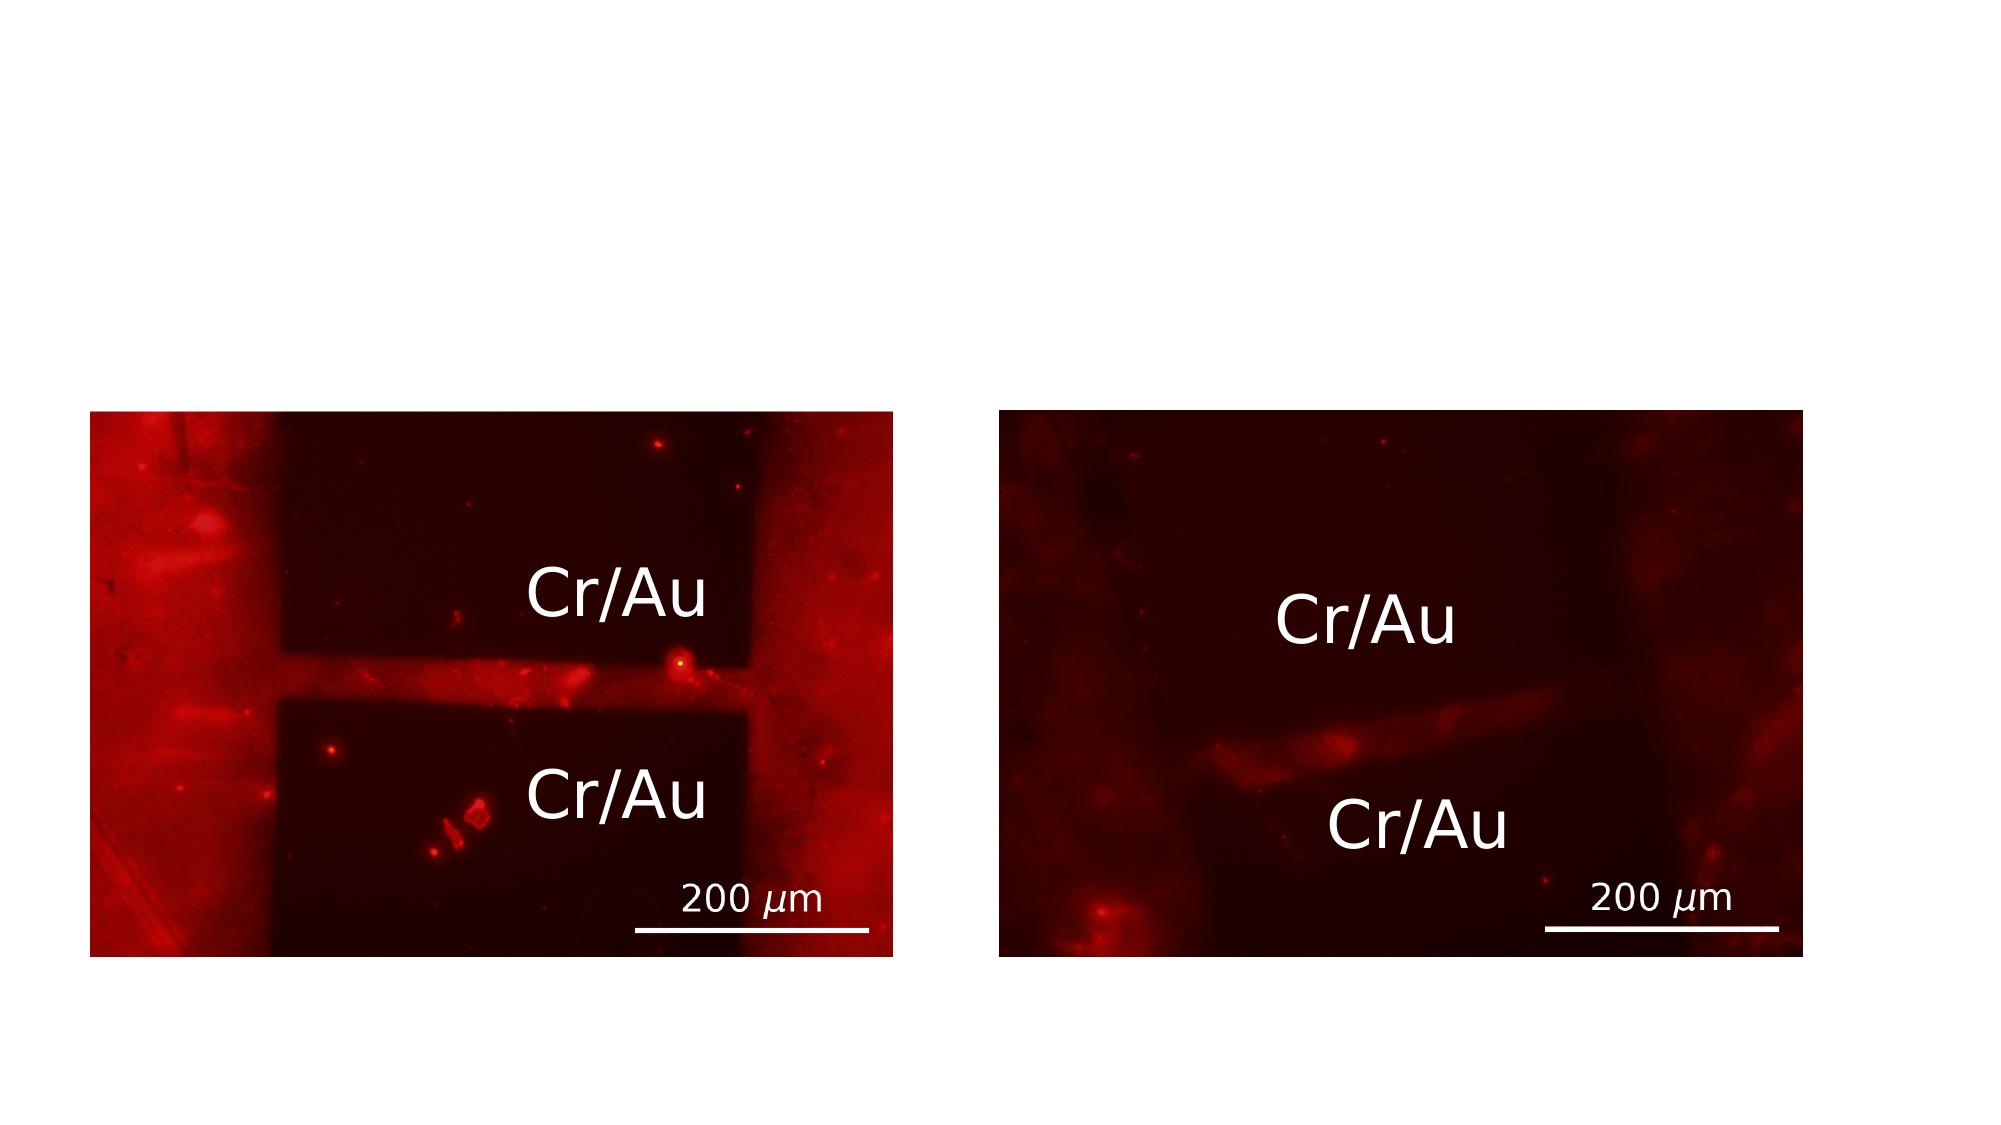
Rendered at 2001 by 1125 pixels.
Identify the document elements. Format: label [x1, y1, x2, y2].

picture [90, 393, 893, 957]
picture [999, 393, 1803, 957]
